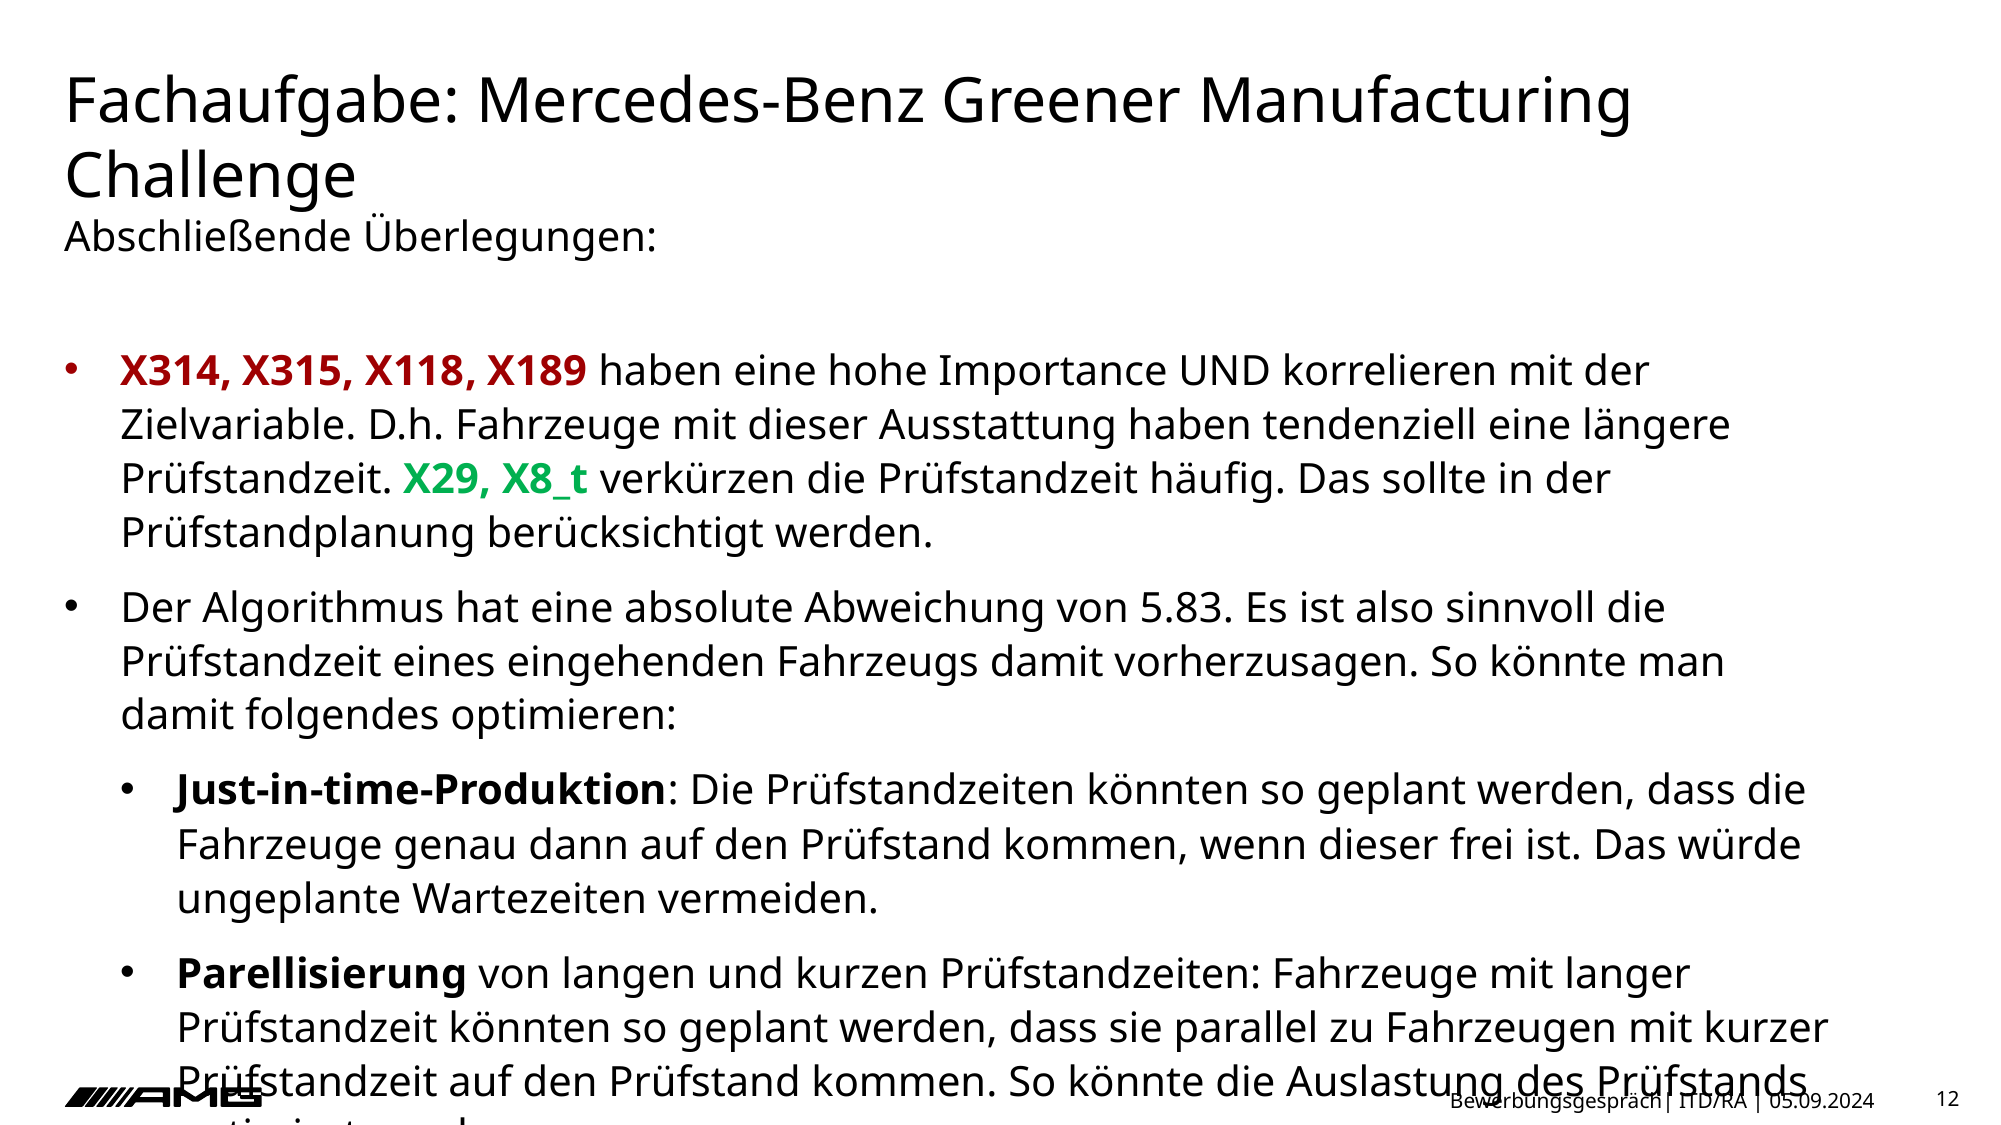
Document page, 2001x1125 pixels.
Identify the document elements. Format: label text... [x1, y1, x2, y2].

list Abschließende Überlegungen: X314, X315, X118, X189 haben eine hohe Importance UND korrelieren mit der Zielvariable. D.h. Fahrzeuge mit dieser Ausstattung haben tendenziell eine längere Prüfstandzeit. X29, X8_t verkürzen die Prüfstandzeit häufig. Das sollte in der Prüfstandplanung berücksichtigt werden. Der Algorithmus hat eine absolute Abweichung von 5.83. Es ist also sinnvoll die Prüfstandzeit eines eingehenden Fahrzeugs damit vorherzusagen. So könnte man damit folgendes optimieren: Just-in-time-Produktion: Die Prüfstandzeiten könnten so geplant werden, dass die Fahrzeuge genau dann auf den Prüfstand kommen, wenn dieser frei ist. Das würde ungeplante Wartezeiten vermeiden. Parellisierung von langen und kurzen Prüfstandzeiten: Fahrzeuge mit langer Prüfstandzeit könnten so geplant werden, dass sie parallel zu Fahrzeugen mit kurzer Prüfstandzeit auf den Prüfstand kommen. So könnte die Auslastung des Prüfstands optimiert werden. [64, 205, 1851, 651]
slide_number 12 [1935, 1074, 1989, 1125]
title Fachaufgabe: Mercedes-Benz Greener Manufacturing Challenge [64, 60, 1936, 226]
footer Bewerbungsgespräch| ITD/RA | 05.09.2024 [587, 1074, 1875, 1125]
